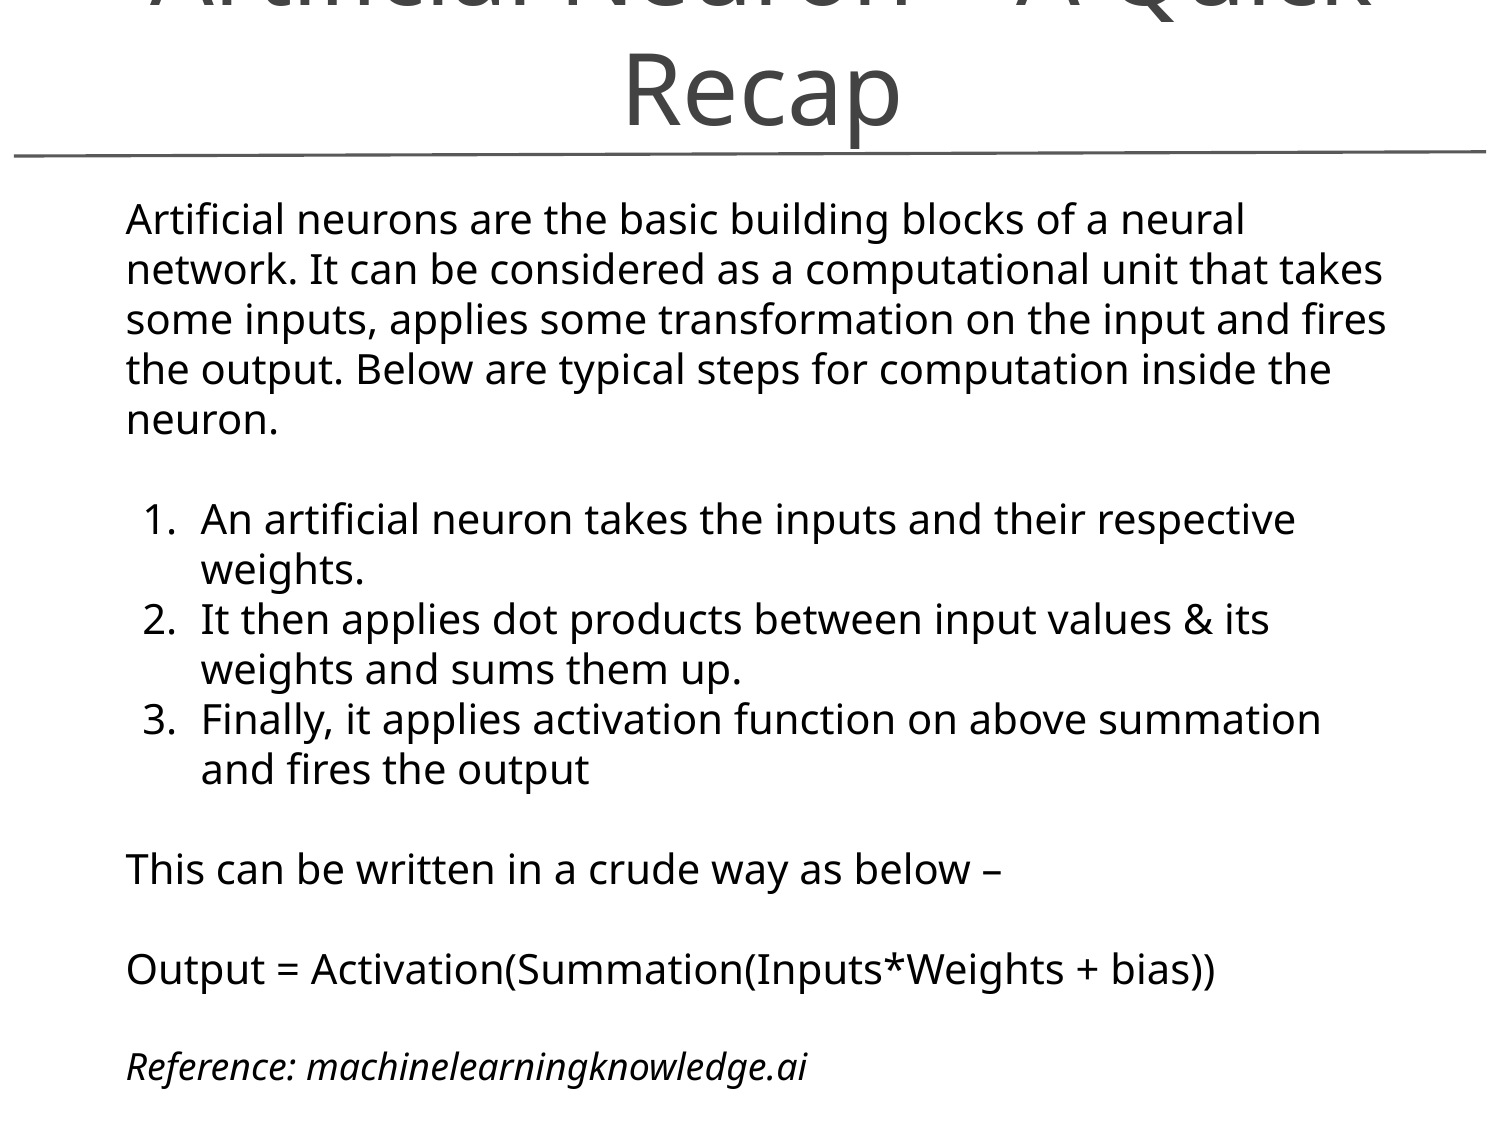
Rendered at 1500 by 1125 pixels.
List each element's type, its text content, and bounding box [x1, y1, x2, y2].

text_box Artificial Neuron – A Quick Recap [39, 27, 1487, 151]
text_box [13, 151, 1487, 157]
text_box Artificial neurons are the basic building blocks of a neural network. It can be considered as a computational unit that takes some inputs, applies some transformation on the input and fires the output. Below are typical steps for computation inside the neuron. An artificial neuron takes the inputs and their respective weights. It then applies dot products between input values & its weights and sums them up. Finally, it applies activation function on above summation and fires the output This can be written in a crude way as below – Output = Activation(Summation(Inputs*Weights + bias)) Reference: machinelearningknowledge.ai [110, 177, 1423, 1011]
text_box [623, 1023, 890, 1125]
